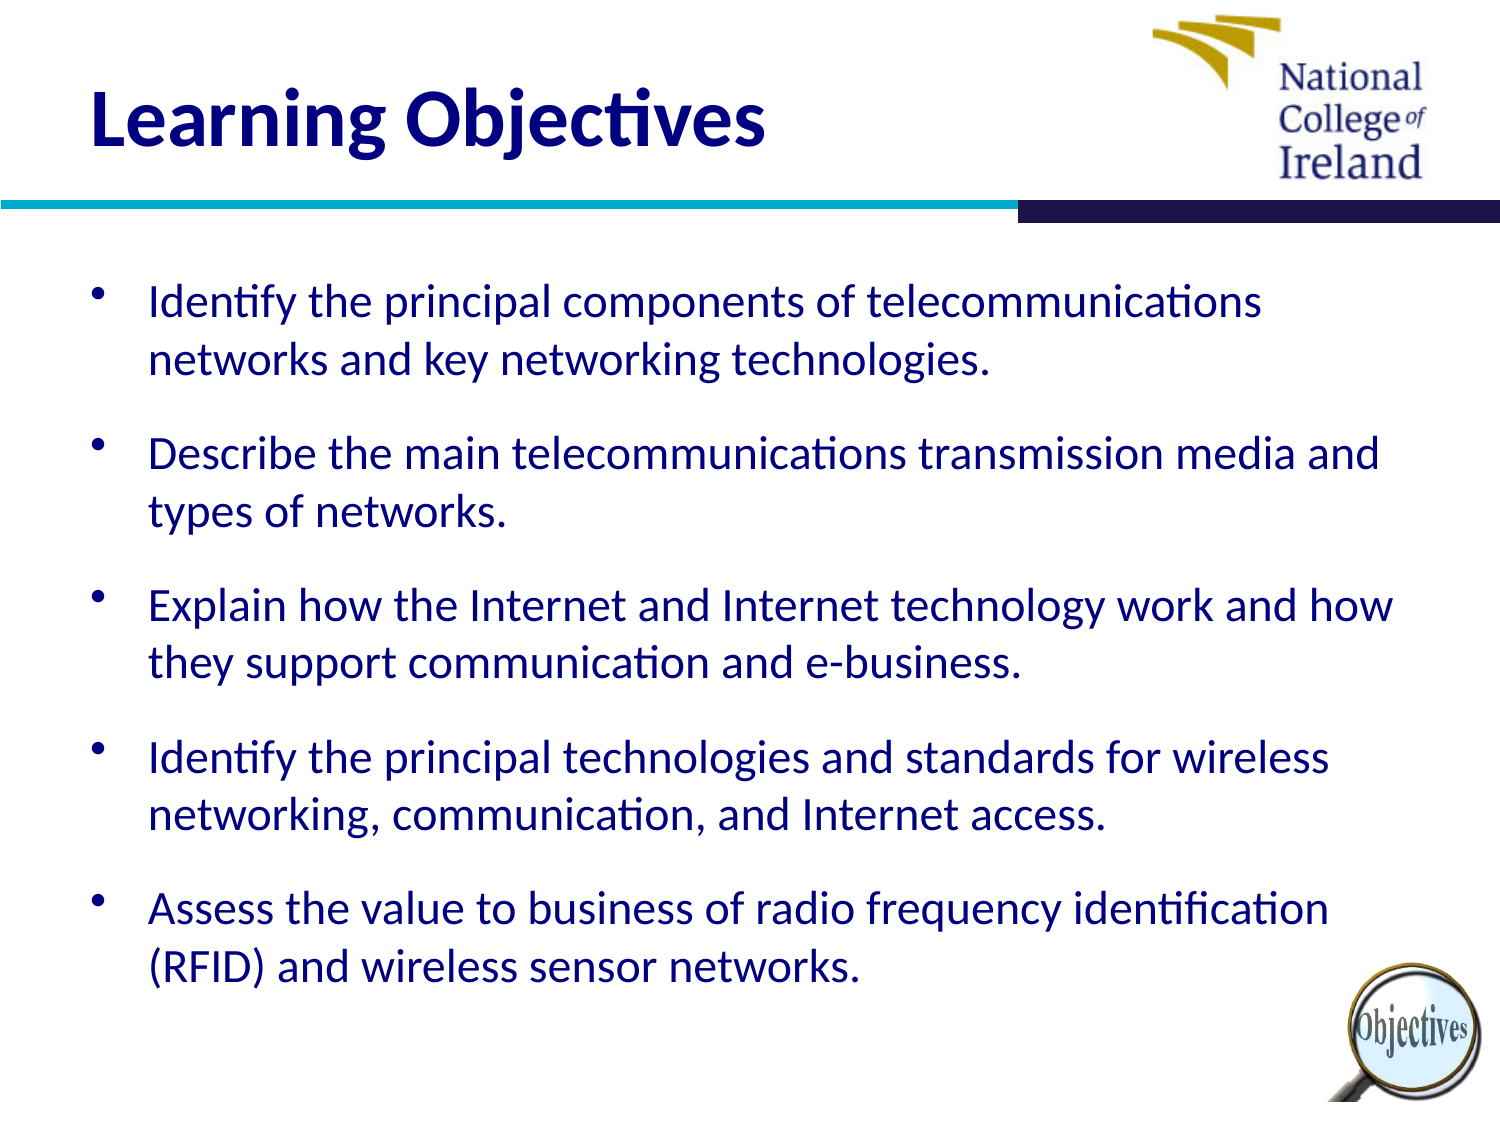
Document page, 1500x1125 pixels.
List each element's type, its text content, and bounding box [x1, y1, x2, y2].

picture [1018, 200, 1500, 223]
title Learning Objectives [75, 19, 1425, 207]
picture [1300, 951, 1500, 1102]
text_box [74, 249, 1438, 1050]
